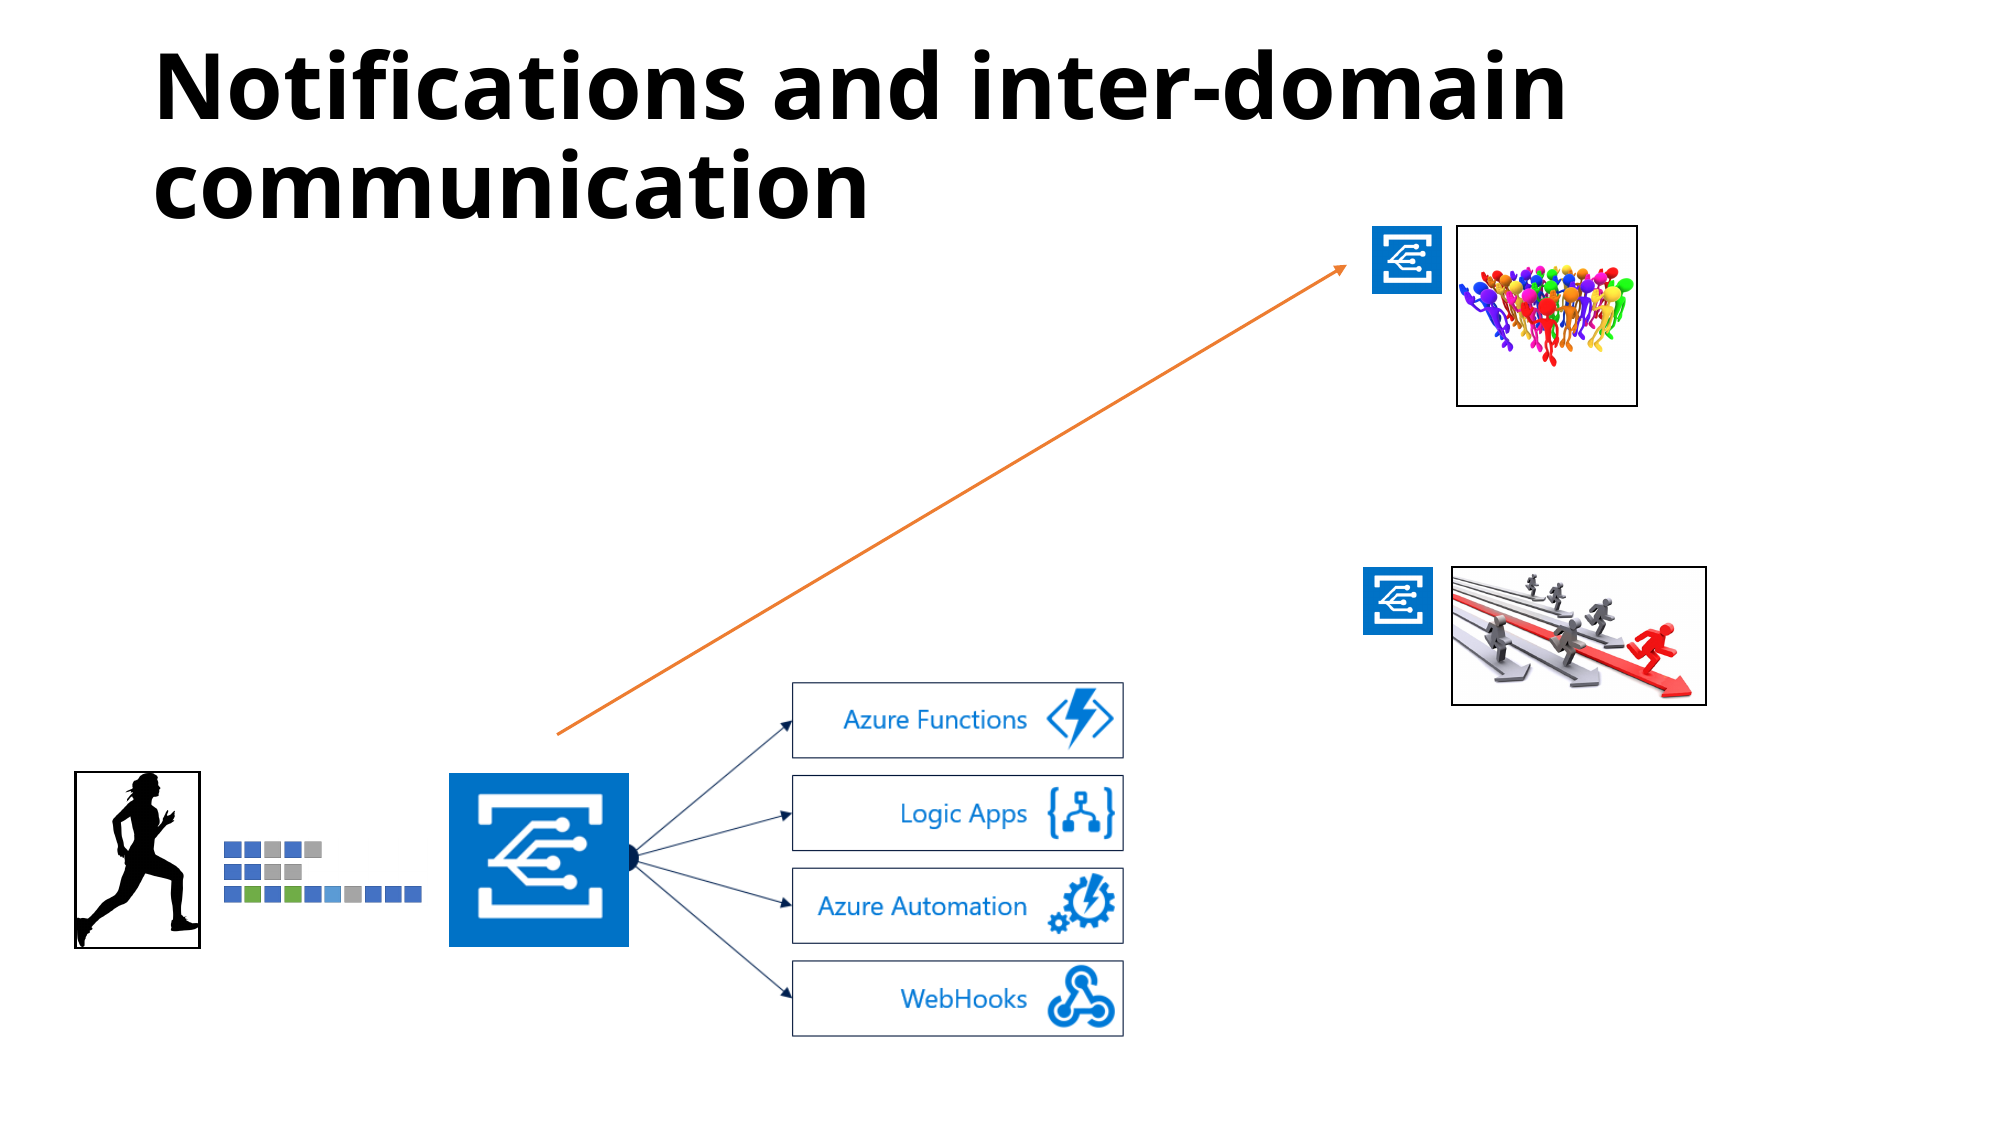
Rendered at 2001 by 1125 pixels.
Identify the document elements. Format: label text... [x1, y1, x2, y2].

picture [219, 838, 428, 906]
picture [449, 735, 1148, 1062]
picture [1363, 567, 1433, 635]
picture [1457, 226, 1636, 405]
picture [1372, 226, 1442, 294]
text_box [557, 264, 1347, 735]
picture [76, 773, 199, 947]
picture [1452, 567, 1706, 704]
title Notifications and inter-domain communication [137, 59, 1863, 220]
